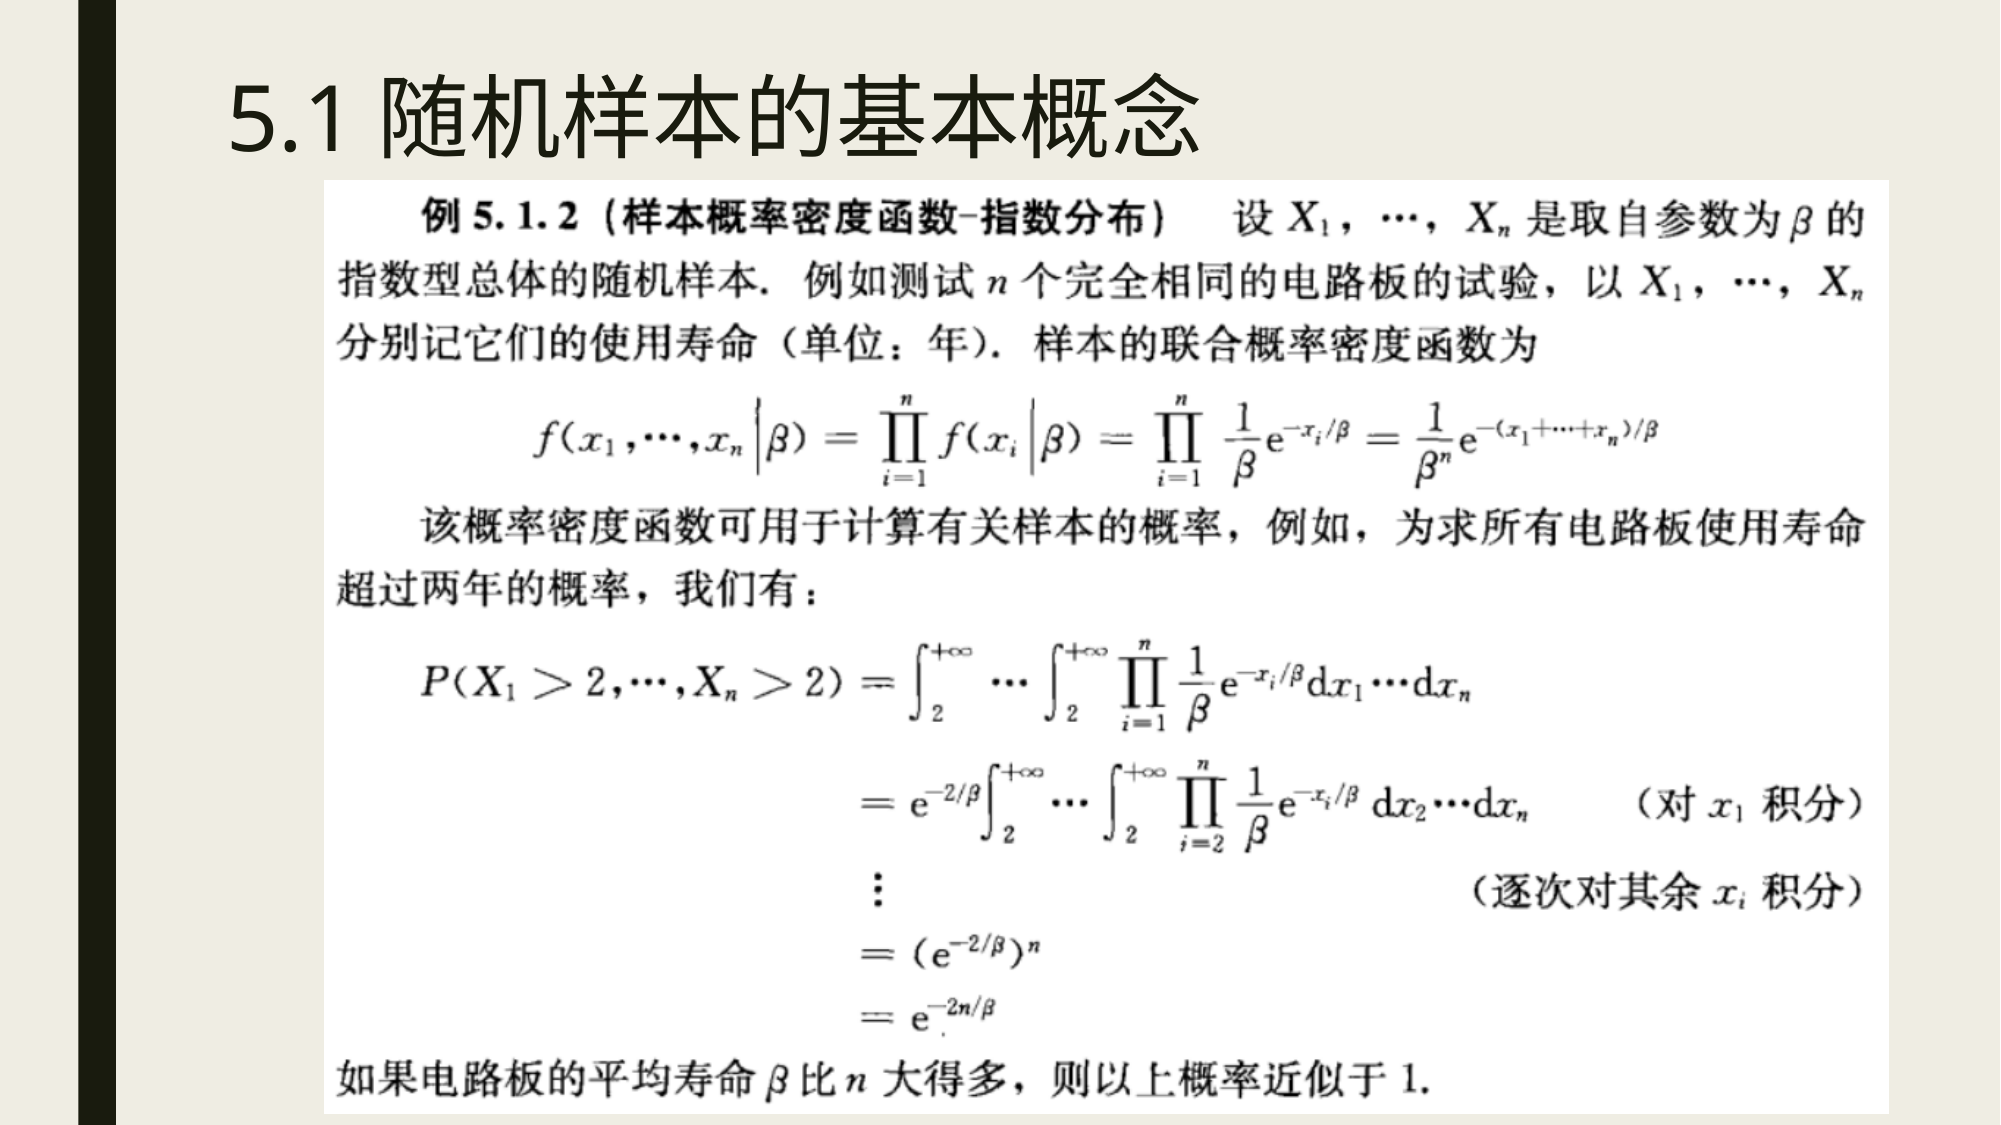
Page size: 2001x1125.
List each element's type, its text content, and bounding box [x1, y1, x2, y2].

picture [324, 180, 1889, 1114]
title 5.1随机样本的基本概念 [211, 66, 1787, 310]
